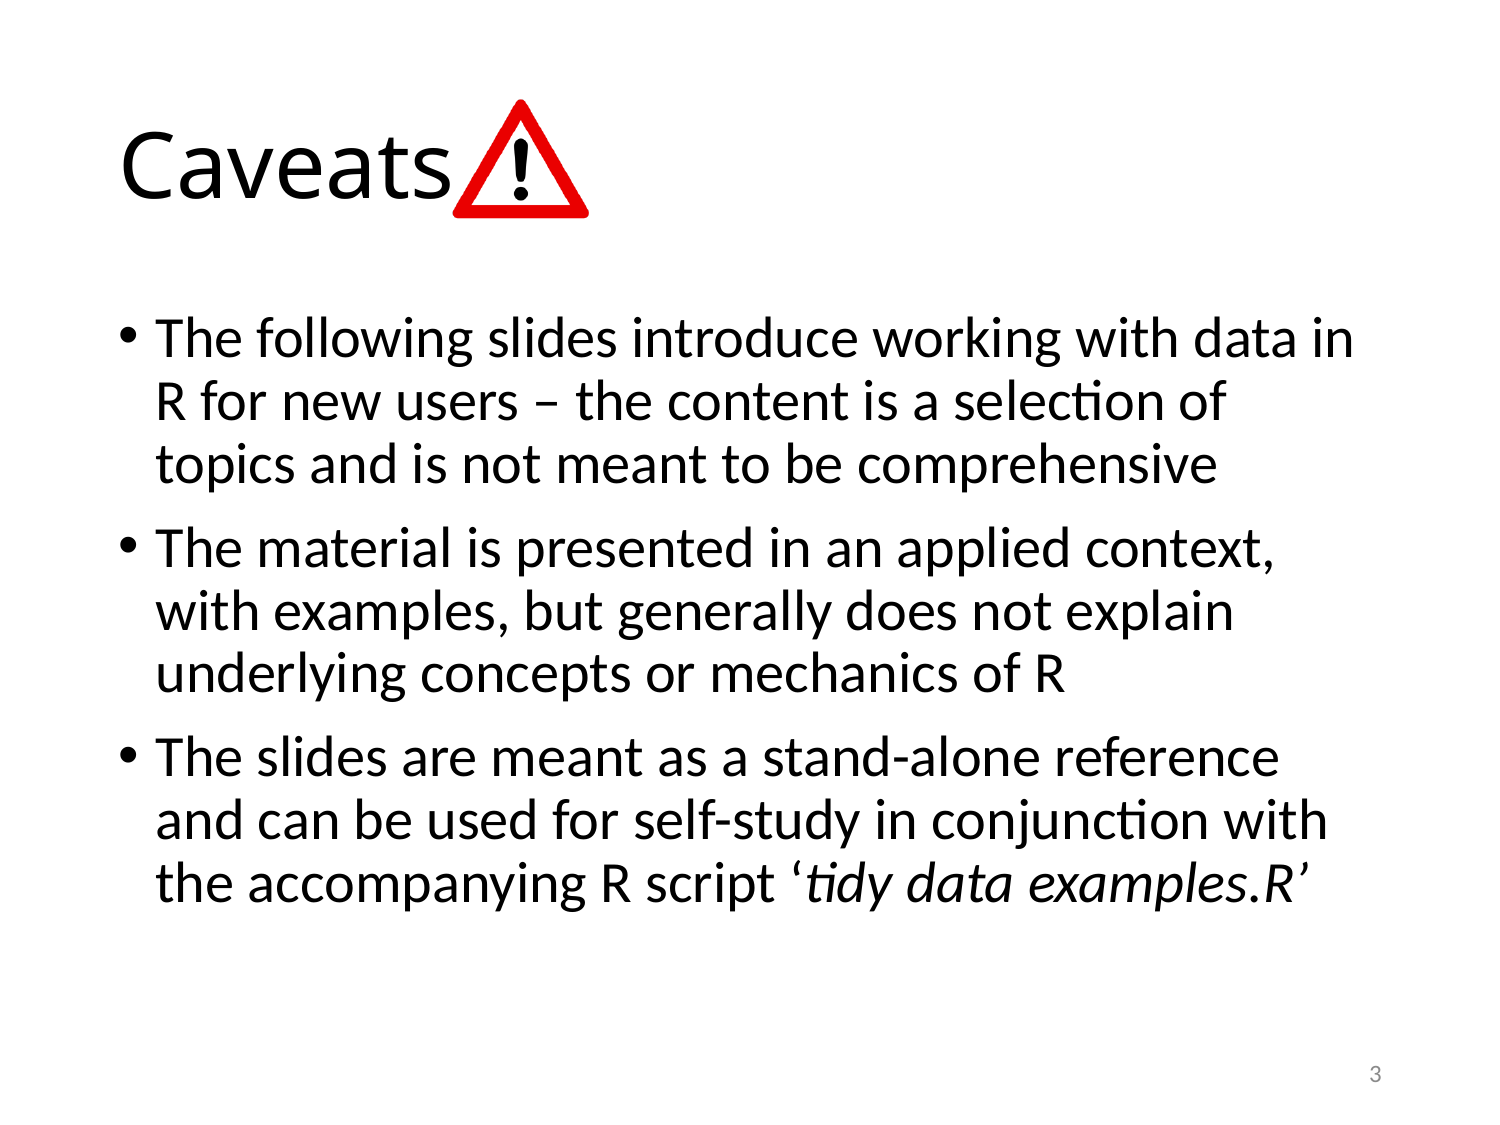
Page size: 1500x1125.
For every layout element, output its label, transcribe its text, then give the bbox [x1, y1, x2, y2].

list The following slides introduce working with data in R for new users – the content is a selection of topics and is not meant to be comprehensive The material is presented in an applied context, with examples, but generally does not explain underlying concepts or mechanics of R The slides are meant as a stand-alone reference and can be used for self-study in conjunction with the accompanying R script ‘tidy data examples.R’ [103, 299, 1397, 1014]
title Caveats [103, 59, 1397, 278]
picture [450, 97, 591, 220]
slide_number 3 [1059, 1042, 1397, 1103]
